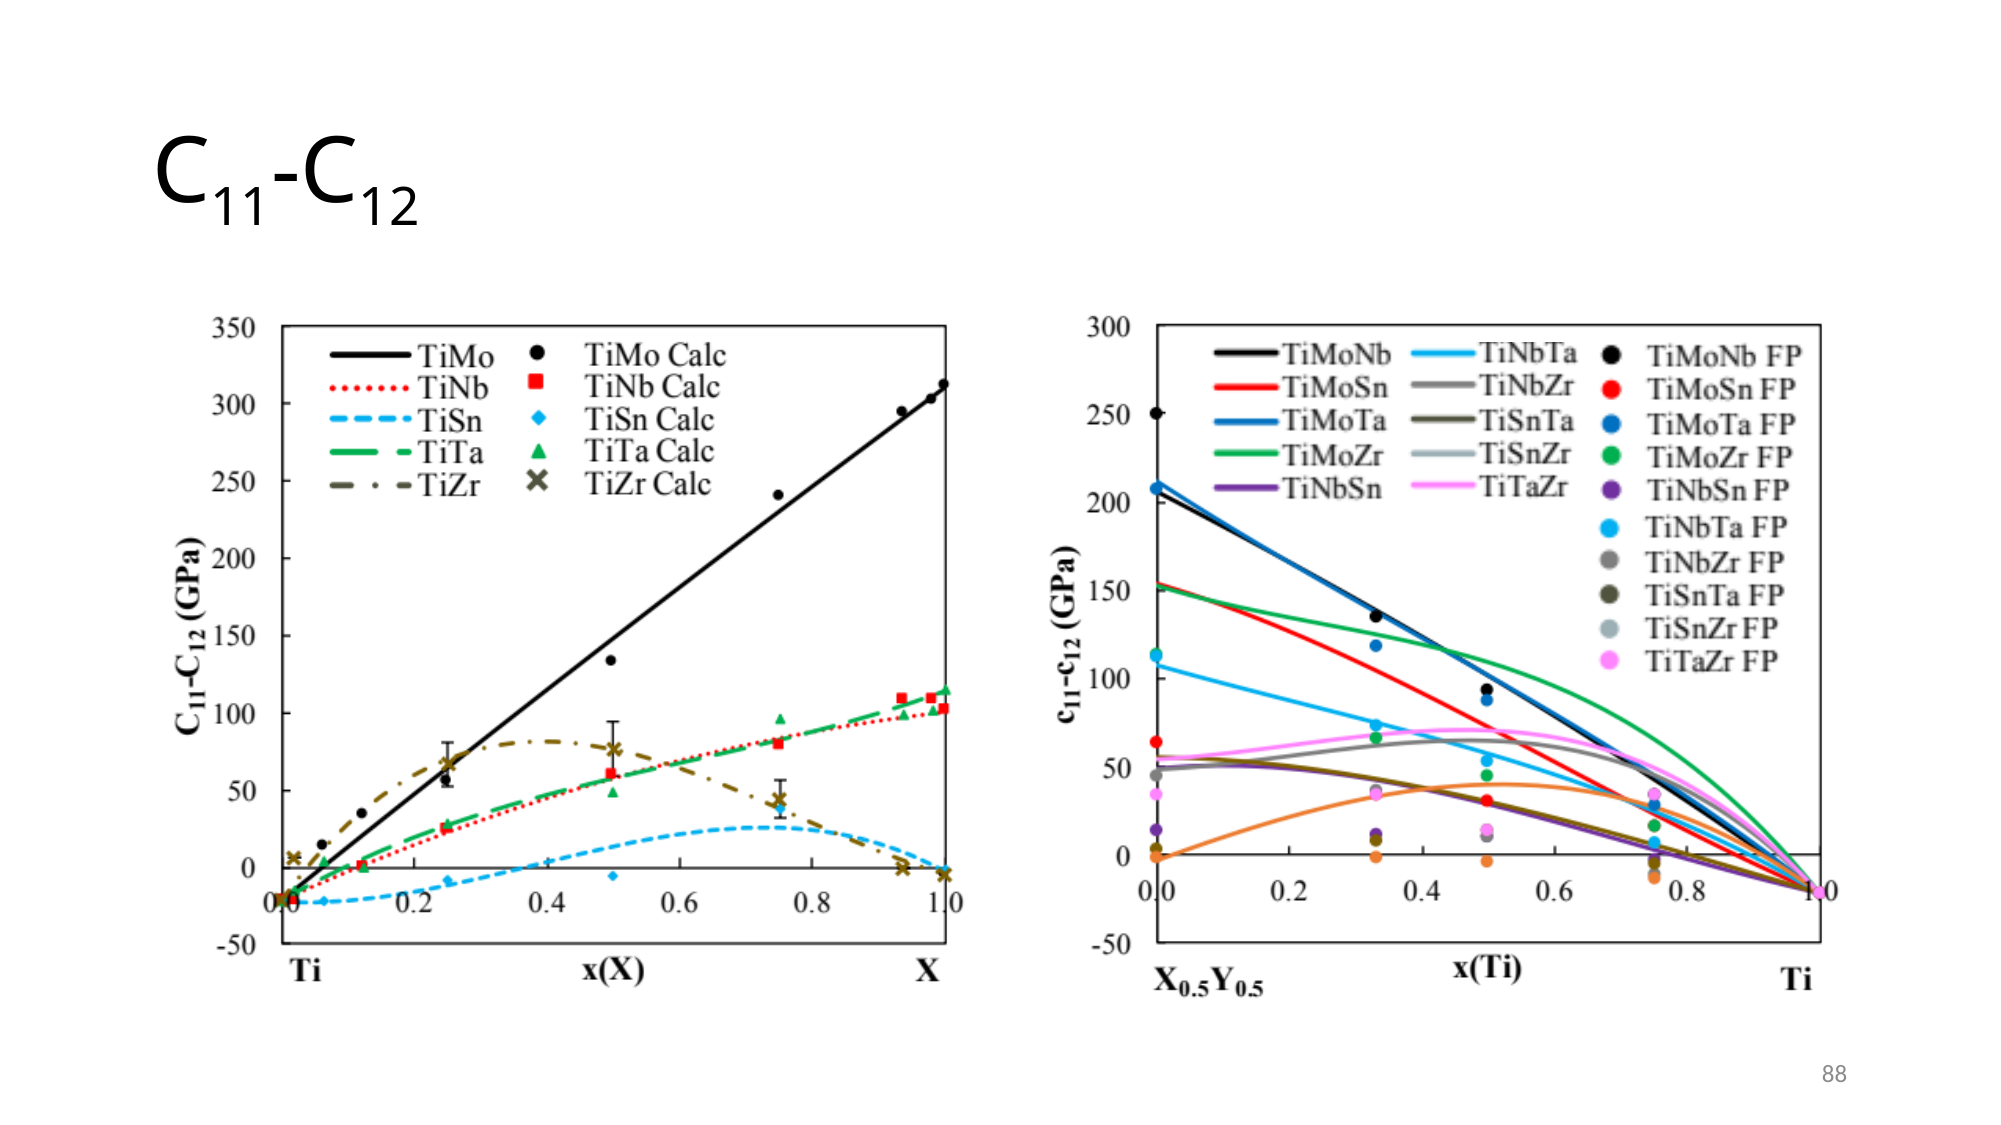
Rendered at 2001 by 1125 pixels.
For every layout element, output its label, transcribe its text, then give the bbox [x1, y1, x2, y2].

title C11-C12 [137, 59, 1863, 278]
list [137, 300, 988, 1013]
picture [1584, 510, 1799, 681]
picture [1200, 338, 1804, 507]
slide_number 88 [1412, 1042, 1863, 1103]
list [1012, 299, 1862, 1014]
